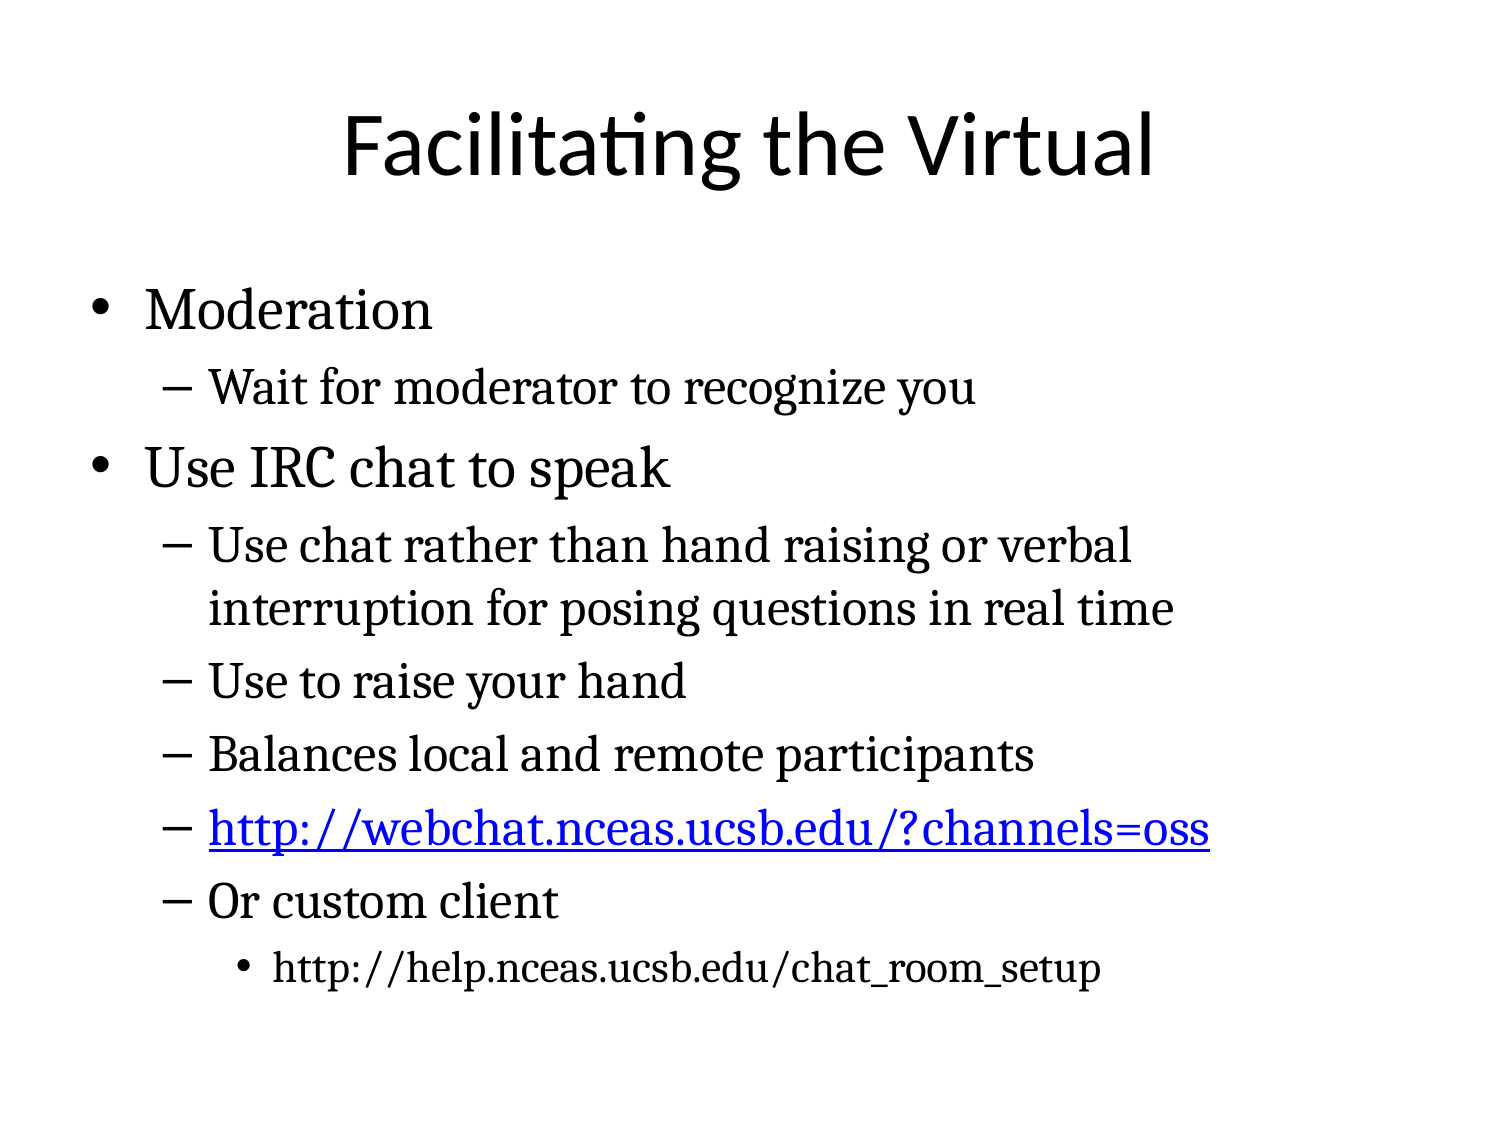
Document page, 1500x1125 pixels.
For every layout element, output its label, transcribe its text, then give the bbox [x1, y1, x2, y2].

list Moderation Wait for moderator to recognize you Use IRC chat to speak Use chat rather than hand raising or verbal interruption for posing questions in real time Use to raise your hand Balances local and remote participants http://webchat.nceas.ucsb.edu/?channels=oss Or custom client http://help.nceas.ucsb.edu/chat_room_setup [75, 262, 1425, 1005]
title Facilitating the Virtual [75, 45, 1425, 233]
